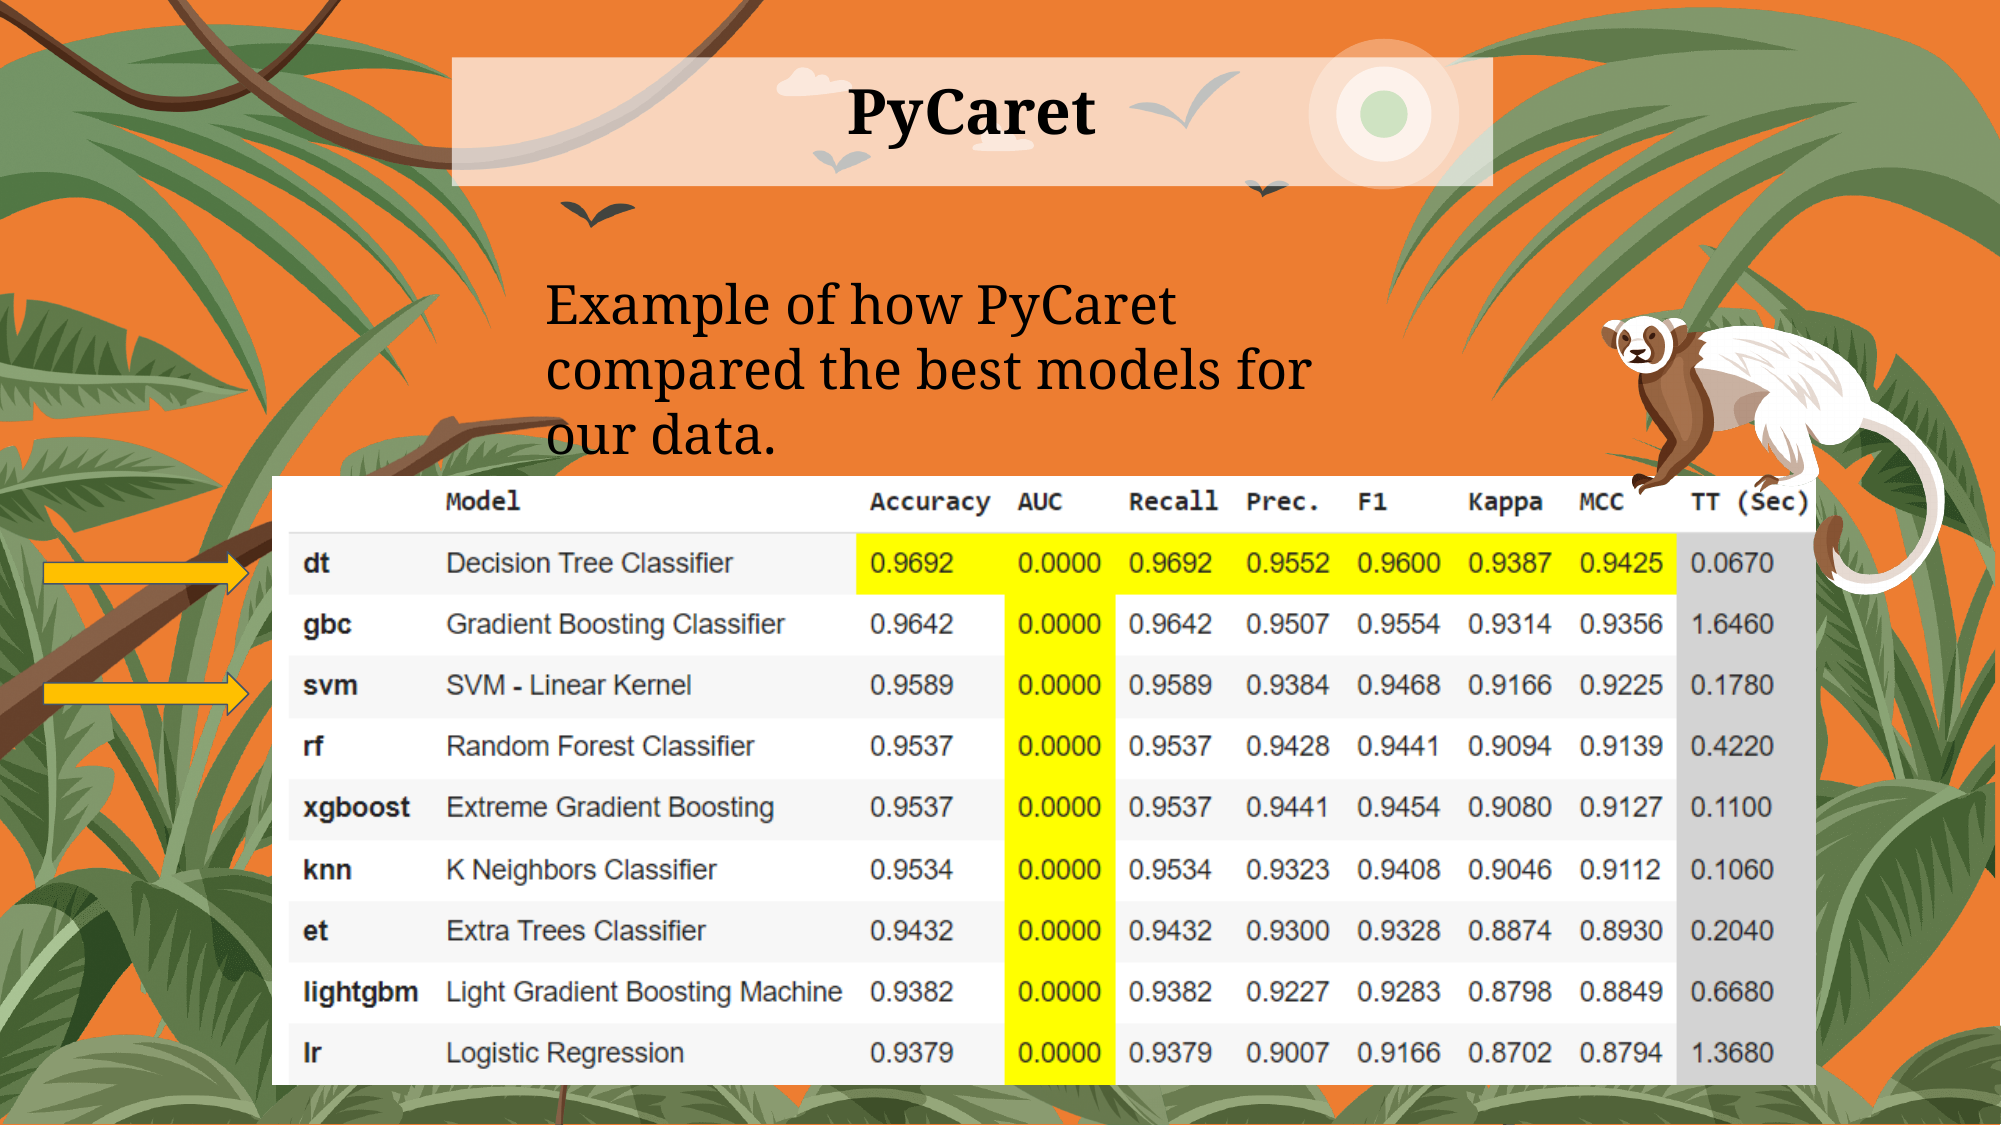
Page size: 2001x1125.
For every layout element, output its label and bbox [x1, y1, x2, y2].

picture [271, 303, 1945, 1085]
text_box [0, 0, 2000, 1125]
